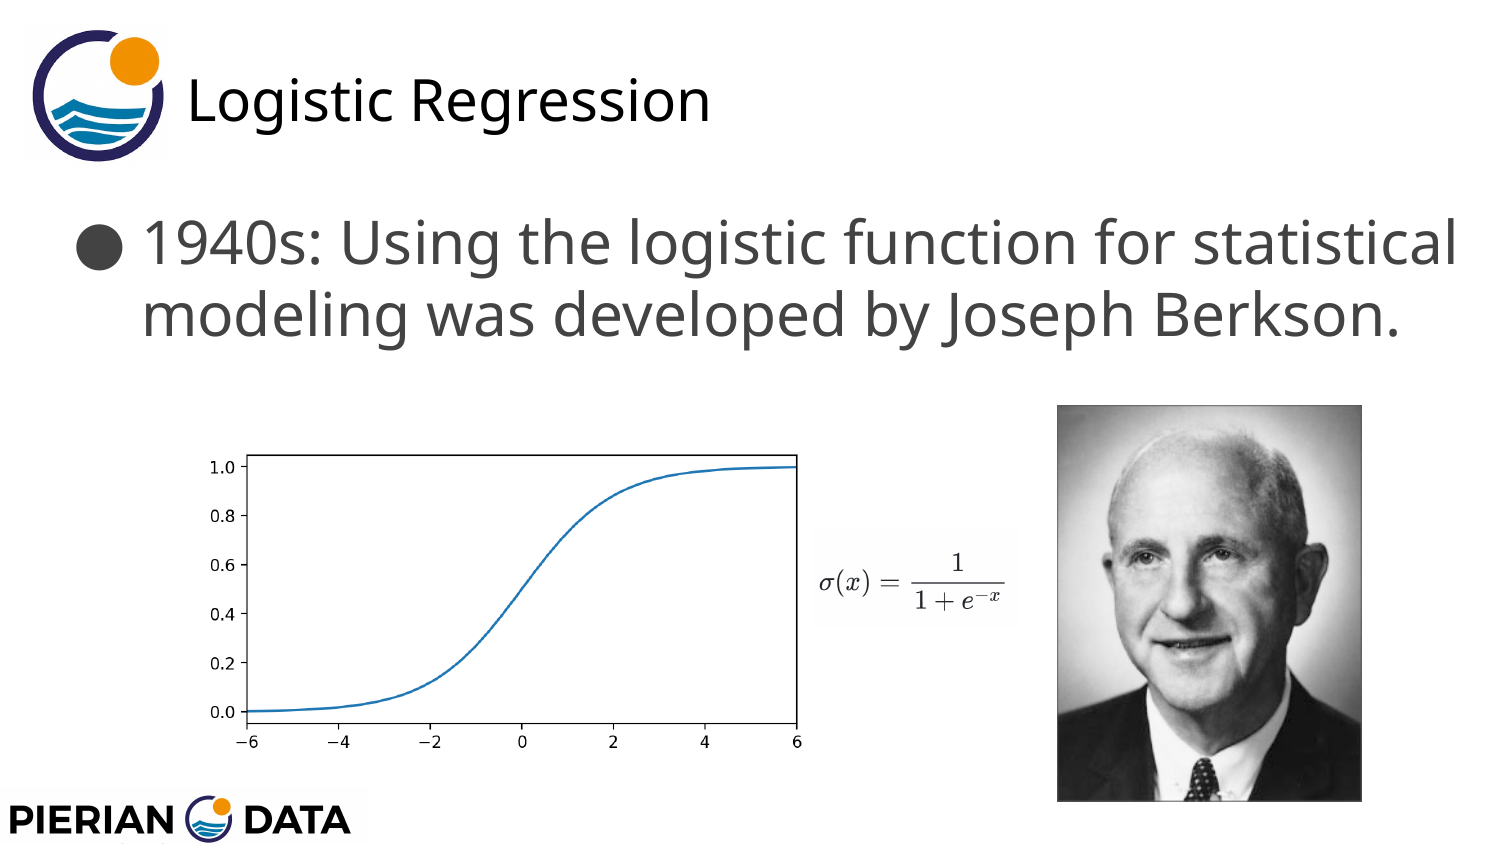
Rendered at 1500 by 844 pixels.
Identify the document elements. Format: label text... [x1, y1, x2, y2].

picture [1057, 405, 1363, 802]
list 1940s: Using the logistic function for statistical modeling was developed by Joseph Berkson. [51, 189, 1476, 668]
picture [24, 24, 172, 167]
title Logistic Regression [176, 48, 1449, 143]
picture [0, 787, 368, 844]
picture [196, 443, 1018, 764]
